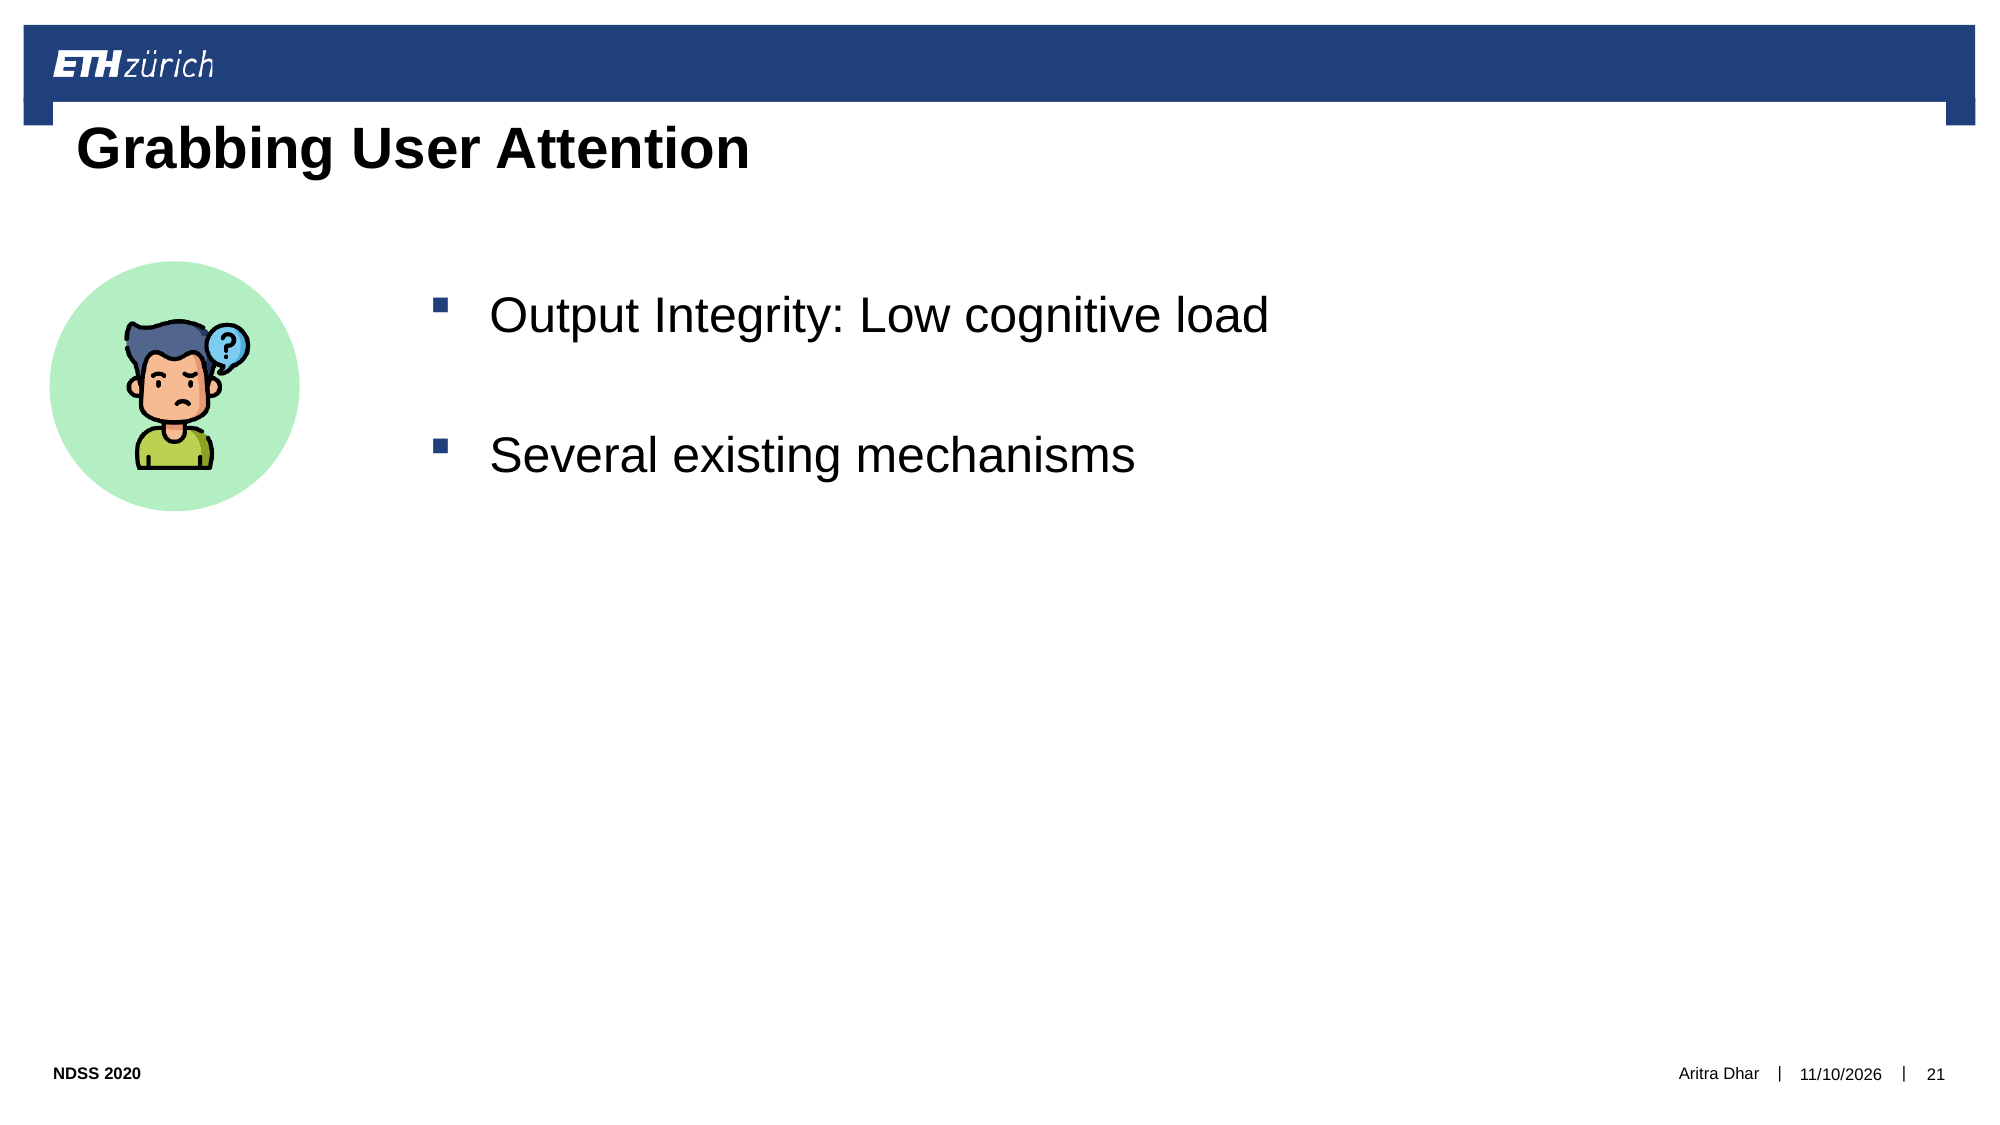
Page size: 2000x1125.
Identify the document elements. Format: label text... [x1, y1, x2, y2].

list Output Integrity: Low cognitive load Several existing mechanisms [406, 282, 2000, 973]
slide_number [1790, 1034, 1892, 1112]
footer Aritra Dhar [999, 1034, 1760, 1111]
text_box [49, 260, 300, 512]
title Grabbing User Attention [53, 101, 1946, 262]
slide_number 21 [1906, 1034, 1966, 1112]
